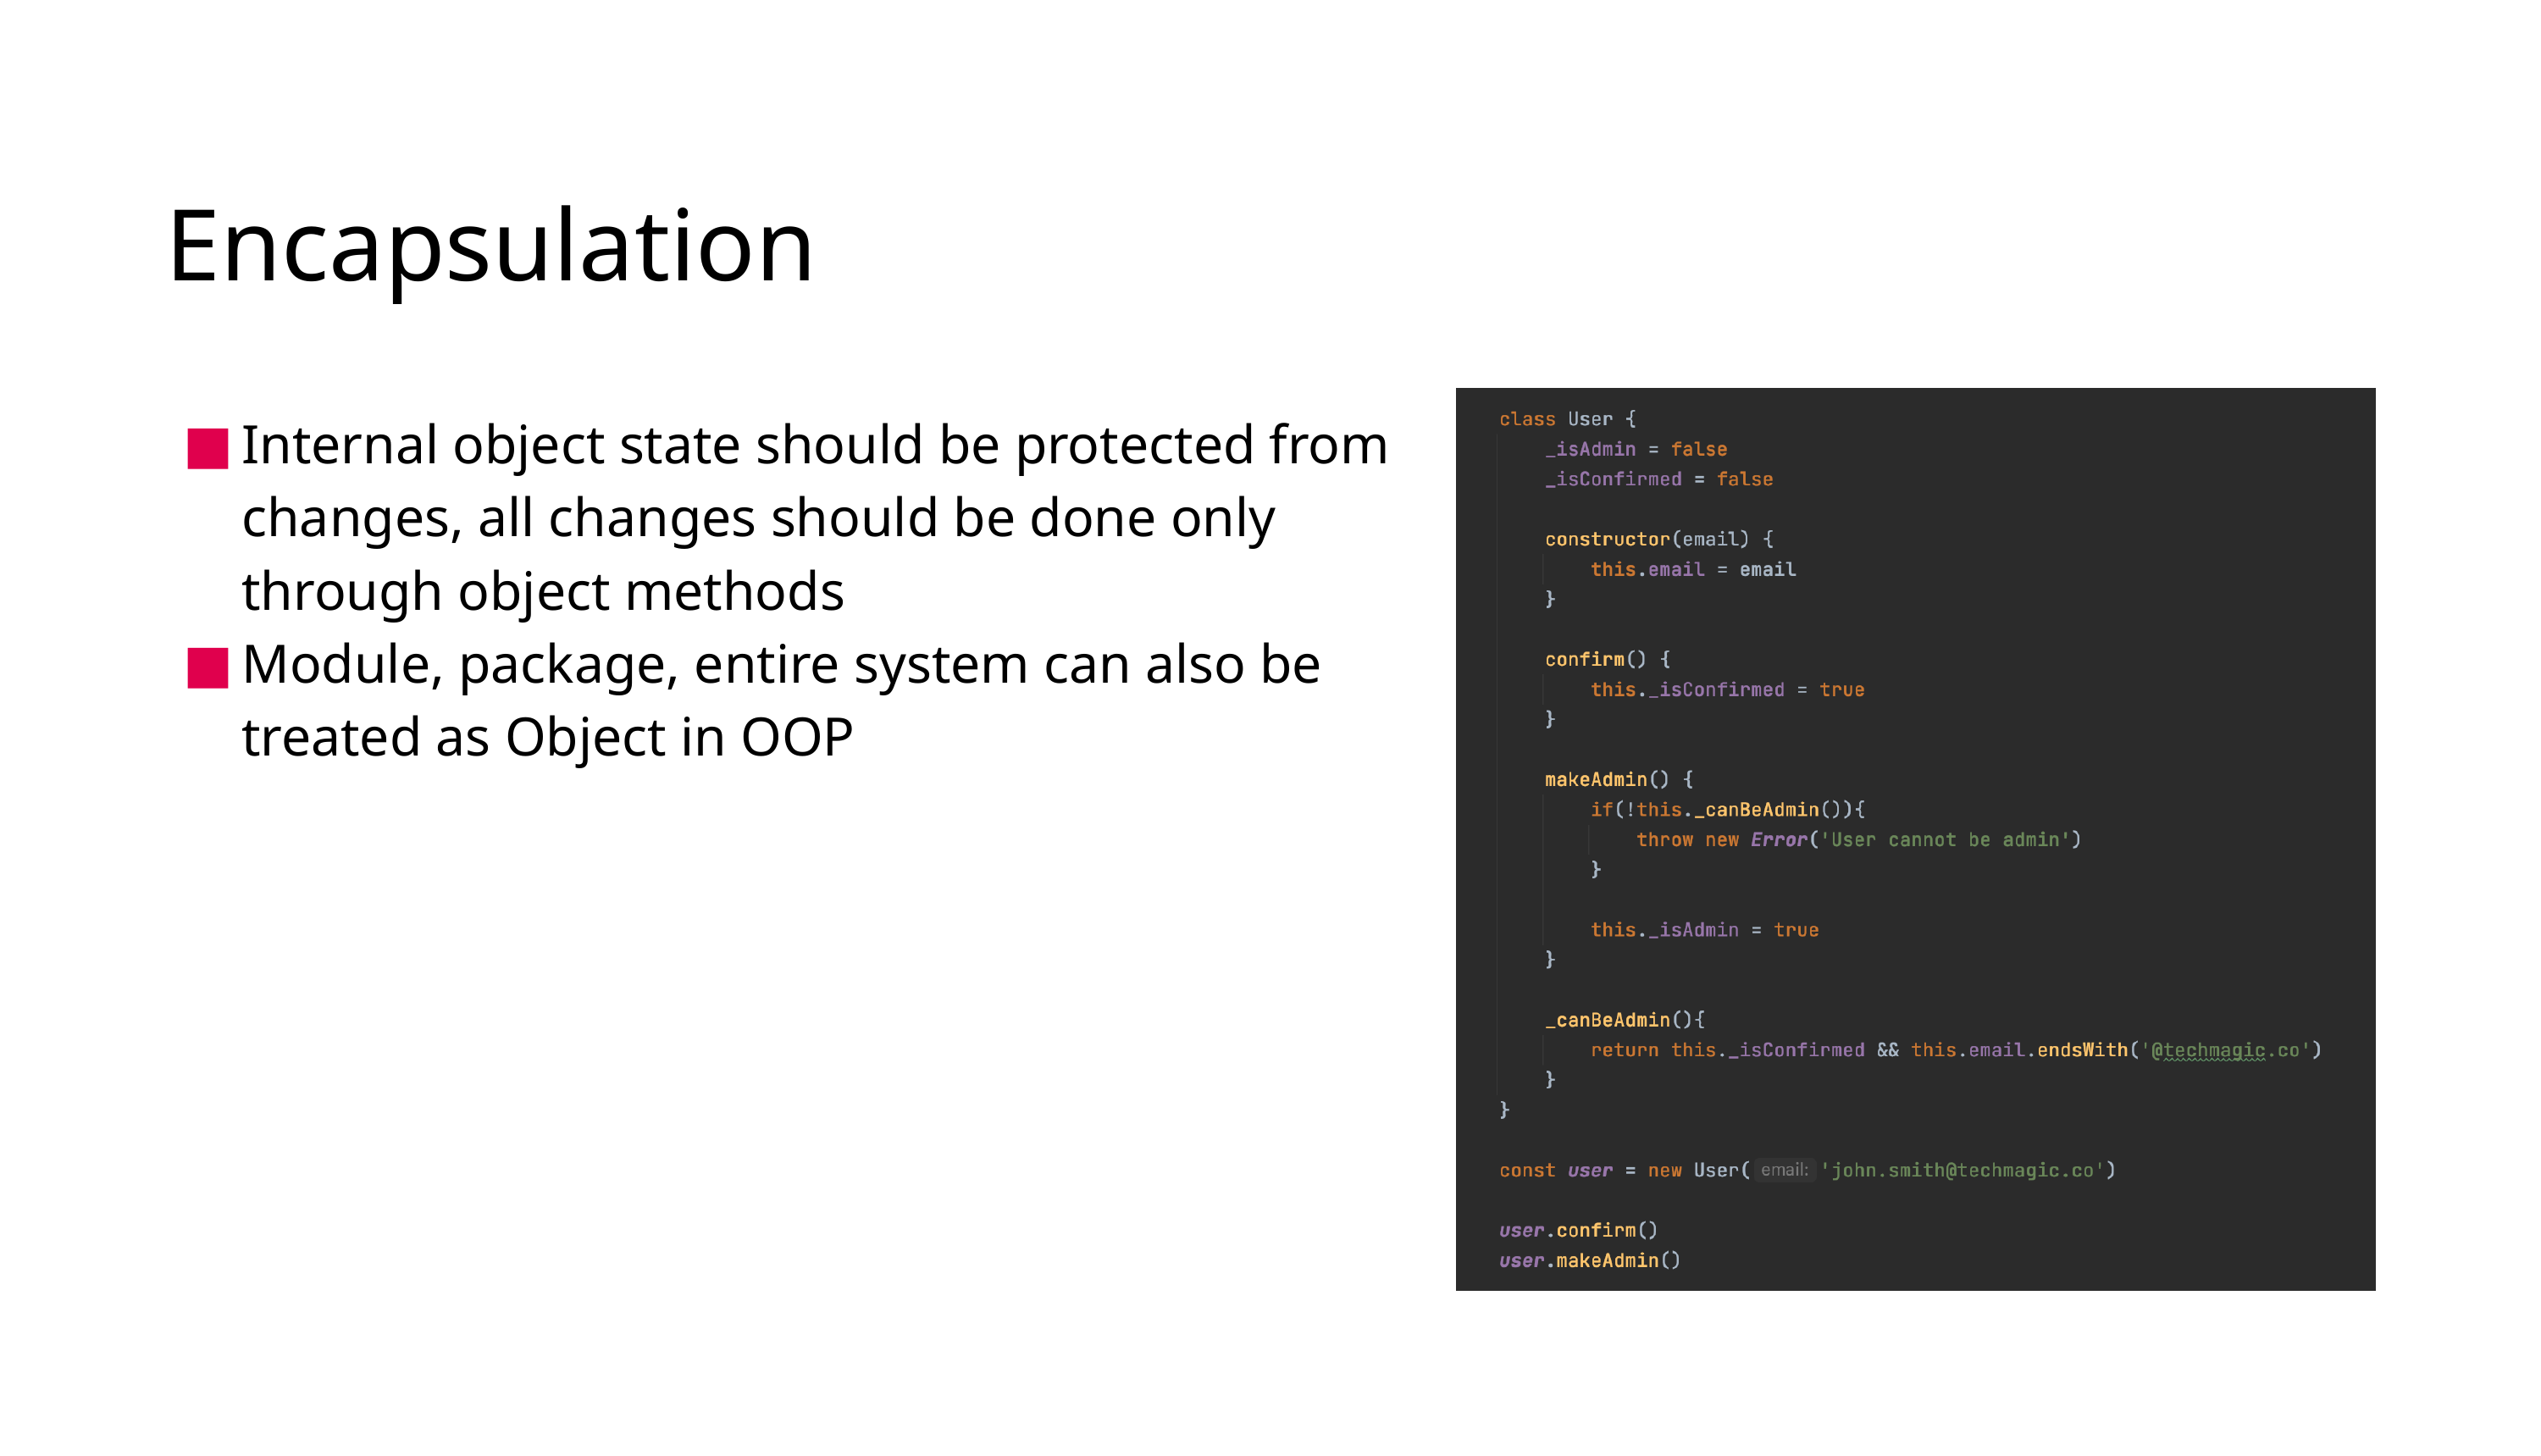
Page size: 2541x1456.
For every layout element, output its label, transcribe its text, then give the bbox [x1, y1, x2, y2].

picture [1456, 388, 2376, 1291]
list Internal object state should be protected from changes, all changes should be done only through object methods Module, package, entire system can also be treated as Object in OOP [165, 388, 1455, 1291]
title Encapsulation [165, 164, 2376, 318]
